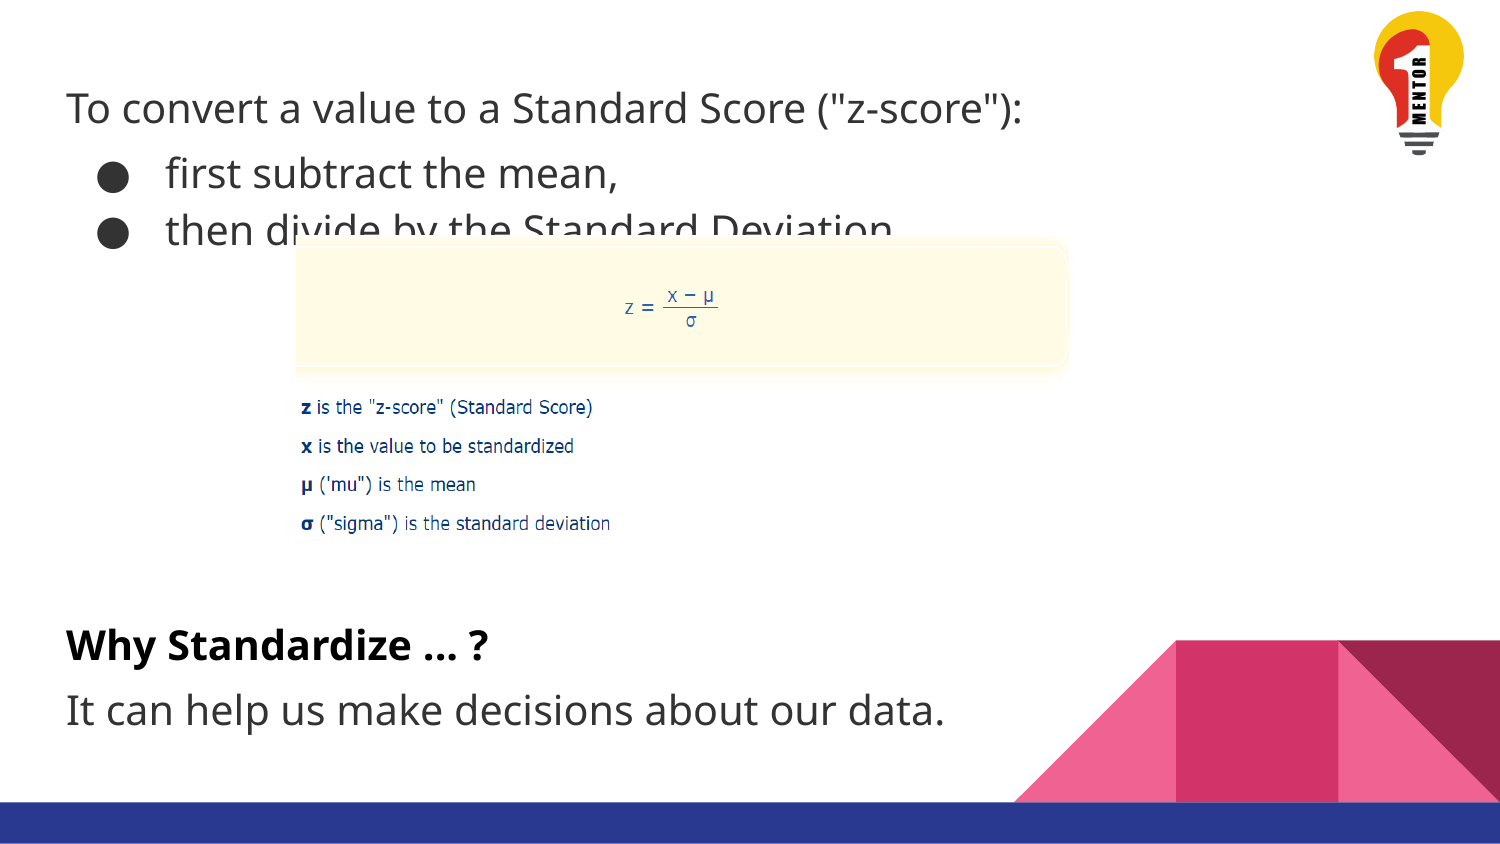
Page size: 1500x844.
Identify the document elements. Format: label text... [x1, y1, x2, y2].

picture [295, 225, 1070, 570]
picture [1374, 11, 1465, 168]
list To convert a value to a Standard Score ("z-score"): first subtract the mean, then divide by the Standard Deviation Why Standardize ... ? It can help us make decisions about our data. [51, 60, 1384, 750]
